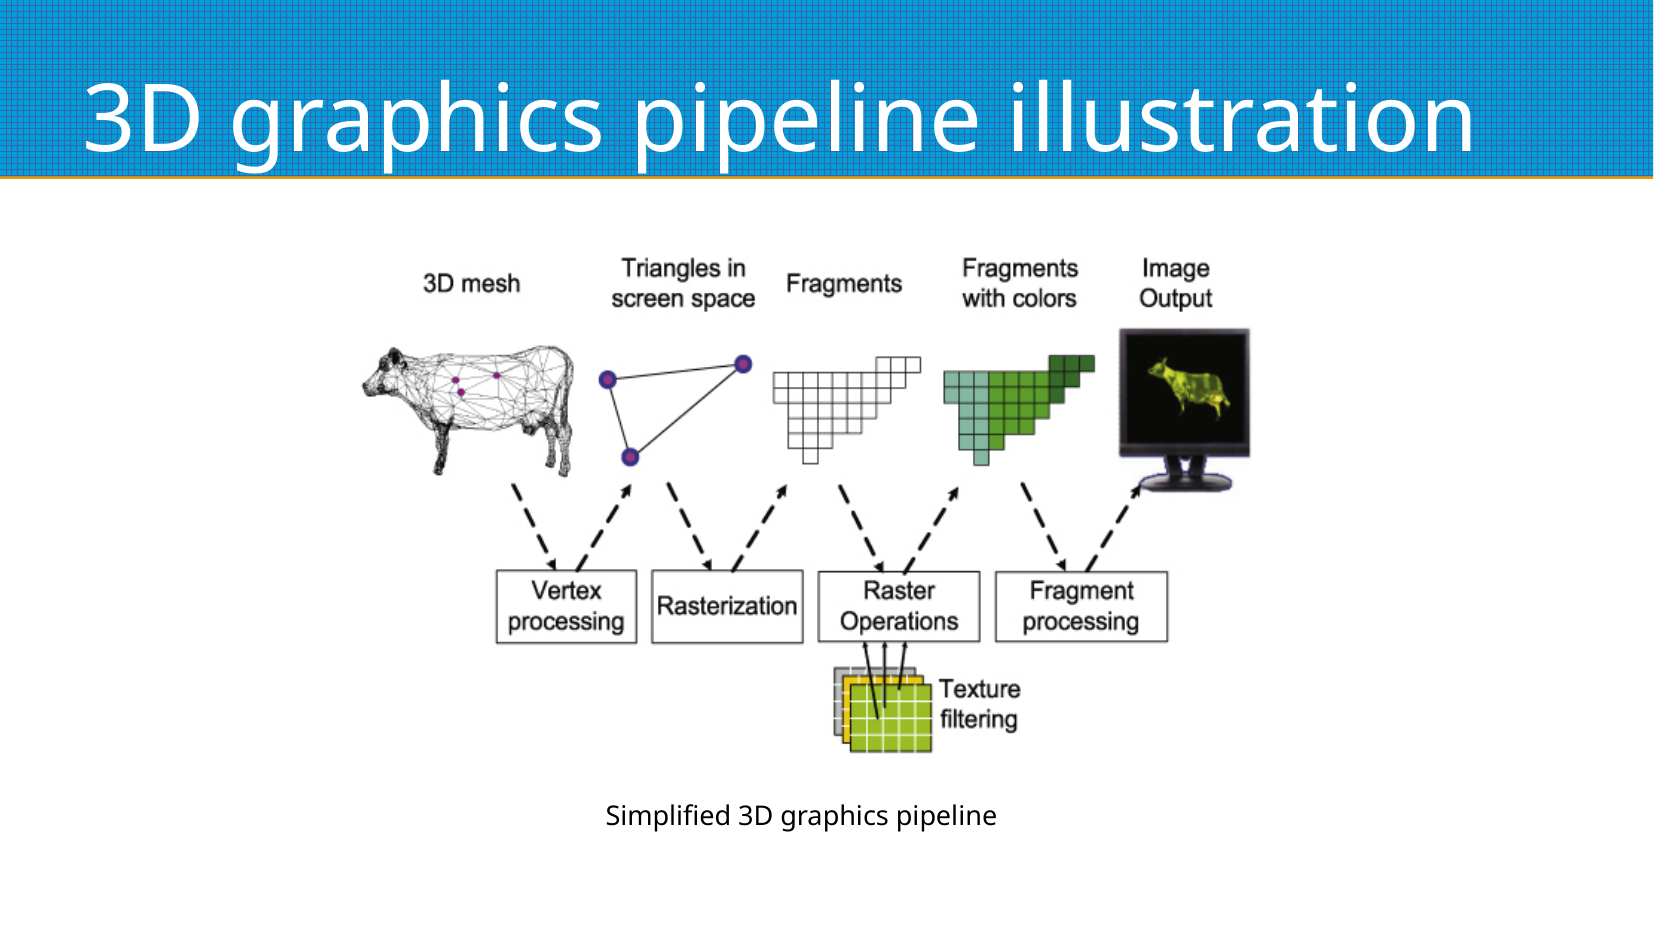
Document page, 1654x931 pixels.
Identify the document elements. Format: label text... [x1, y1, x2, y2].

title 3D graphics pipeline illustration [82, 14, 1571, 170]
text_box Simplified 3D graphics pipeline [599, 787, 1064, 863]
picture [0, 179, 1654, 931]
